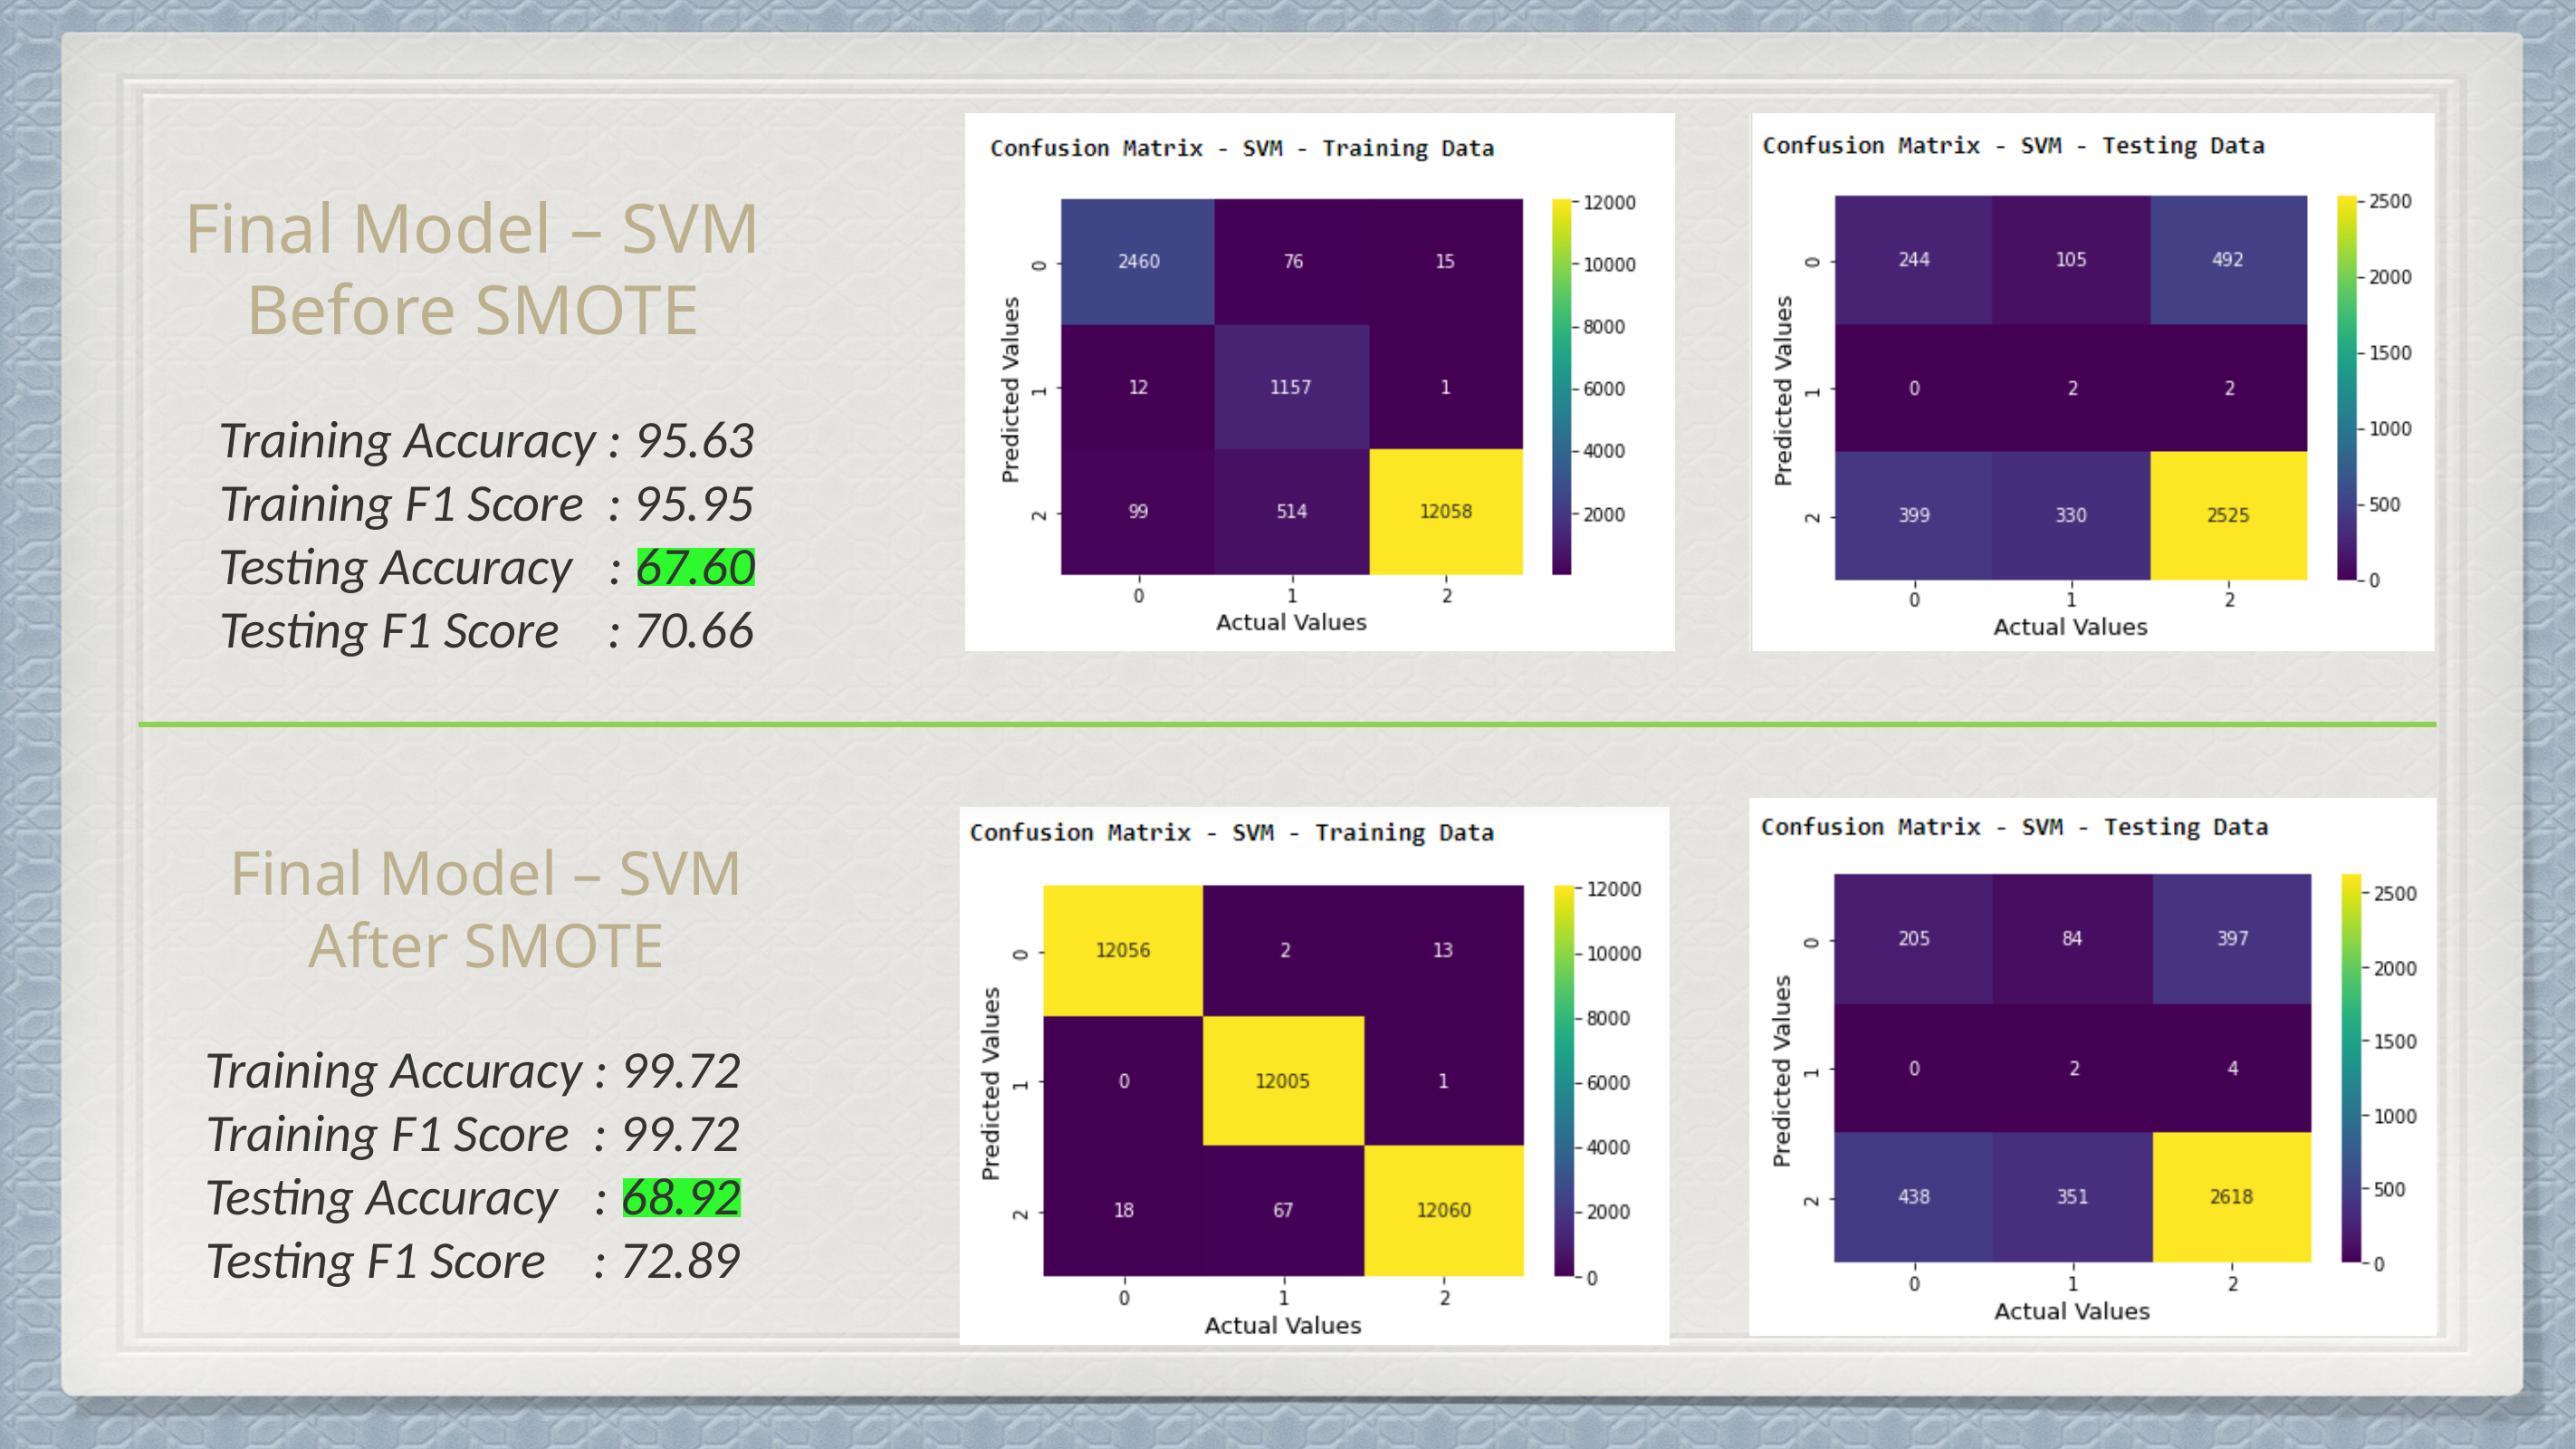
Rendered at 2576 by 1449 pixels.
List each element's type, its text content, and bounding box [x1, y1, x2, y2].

text_box Training Accuracy : 95.63 Training F1 Score : 95.95 Testing Accuracy : 67.60 Testing F1 Score : 70.66 [0, 398, 974, 666]
picture [0, 0, 2576, 1449]
text_box Training Accuracy : 99.72 Training F1 Score : 99.72 Testing Accuracy : 68.92 Testing F1 Score : 72.89 [0, 1028, 959, 1296]
text_box Final Model – SVM Before SMOTE [0, 113, 965, 398]
text_box Final Model – SVM After SMOTE [44, 751, 929, 1028]
